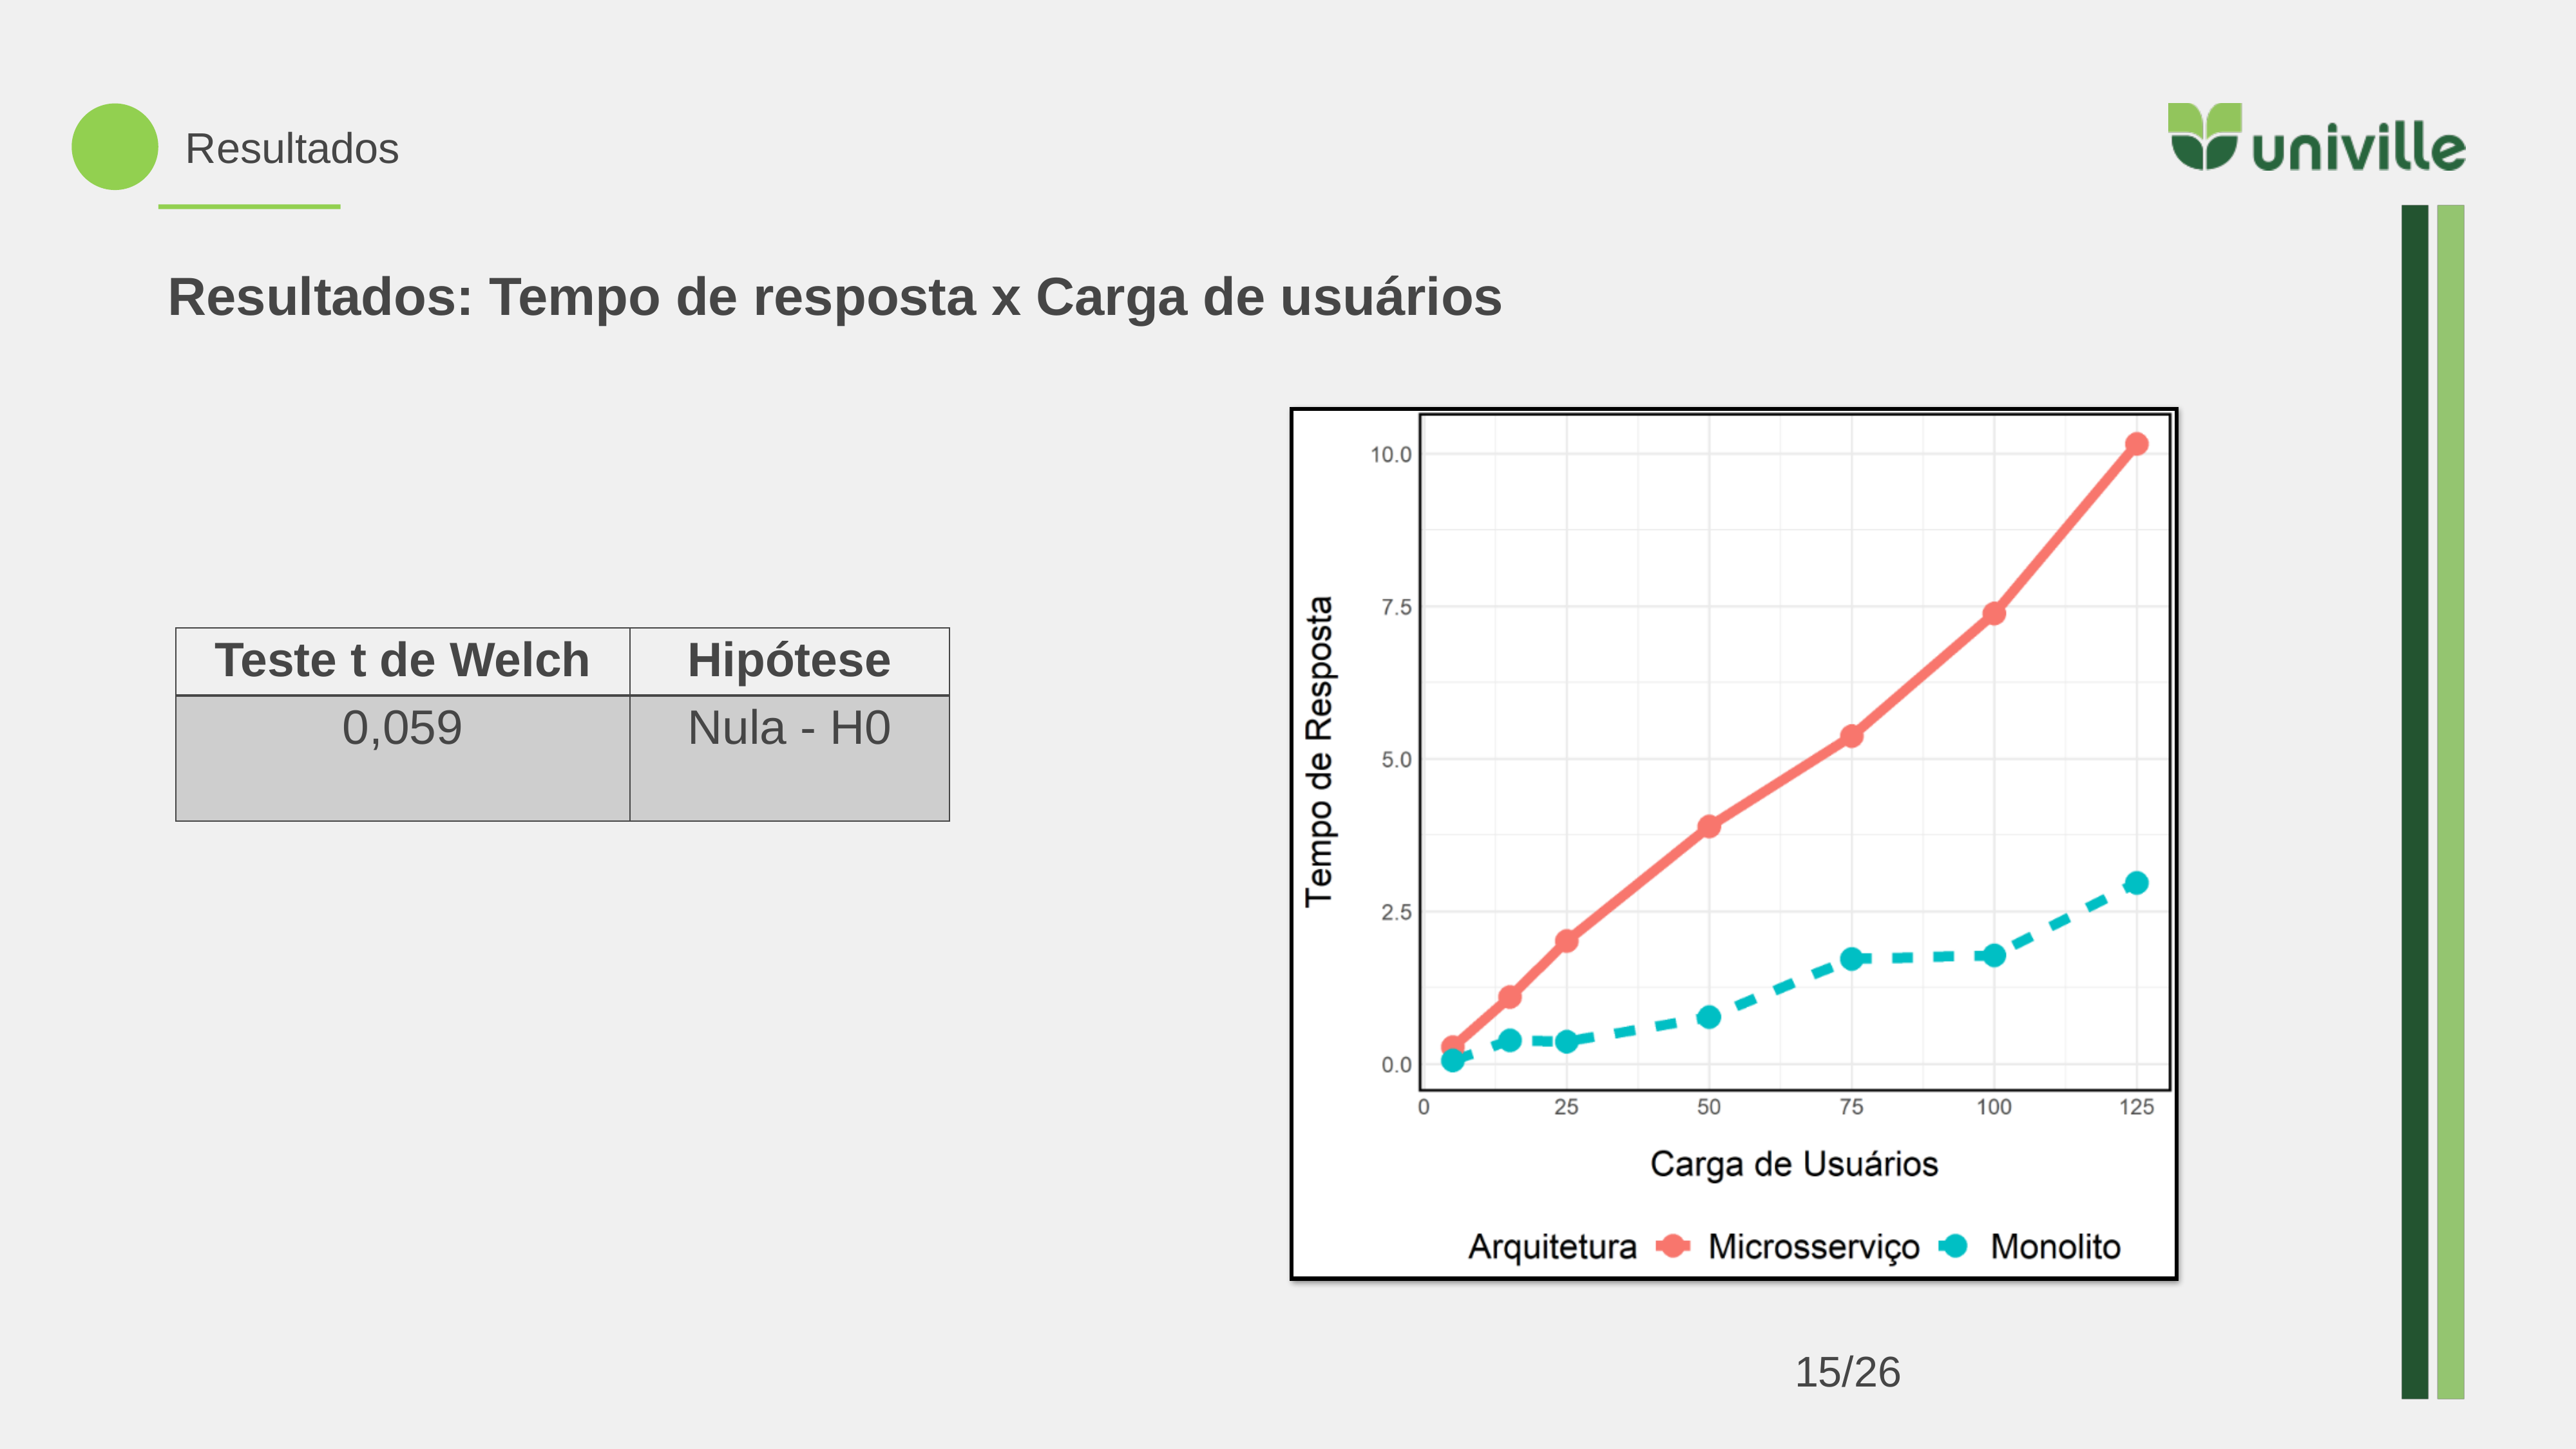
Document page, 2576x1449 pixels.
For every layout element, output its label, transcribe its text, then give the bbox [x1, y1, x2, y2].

table_header Hipótese [631, 629, 949, 694]
table_cell Nula - H0 [631, 697, 949, 820]
table_cell 0,059 [177, 697, 629, 820]
picture [2400, 204, 2466, 1401]
text_box Resultados: Tempo de resposta x Carga de usuários [158, 256, 1710, 331]
picture [1293, 410, 2175, 1277]
text_box 15/26 [1785, 1339, 2371, 1400]
text_box [72, 103, 158, 191]
table_header Teste t de Welch [177, 629, 629, 694]
picture [2168, 103, 2466, 171]
text_box [158, 204, 341, 209]
text_box Resultados [176, 115, 1727, 177]
